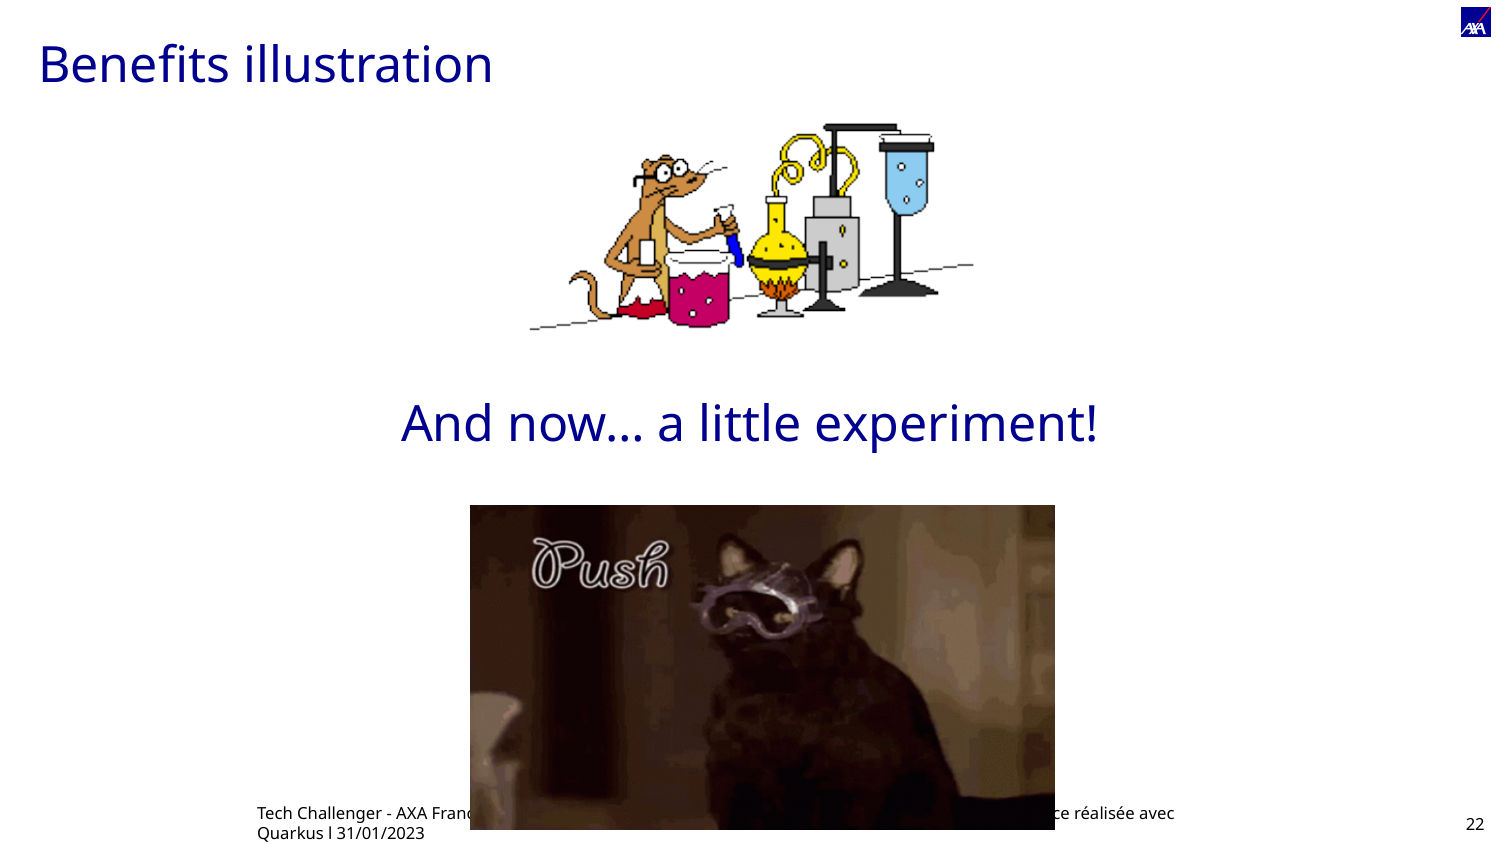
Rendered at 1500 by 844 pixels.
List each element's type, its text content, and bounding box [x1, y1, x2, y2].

text_box And now… a little experiment! [296, 380, 1204, 463]
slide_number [243, 809, 467, 836]
title Benefits illustration [38, 33, 1486, 92]
picture [470, 505, 1055, 831]
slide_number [1057, 809, 1254, 836]
picture [528, 70, 997, 339]
picture [1461, 7, 1491, 37]
